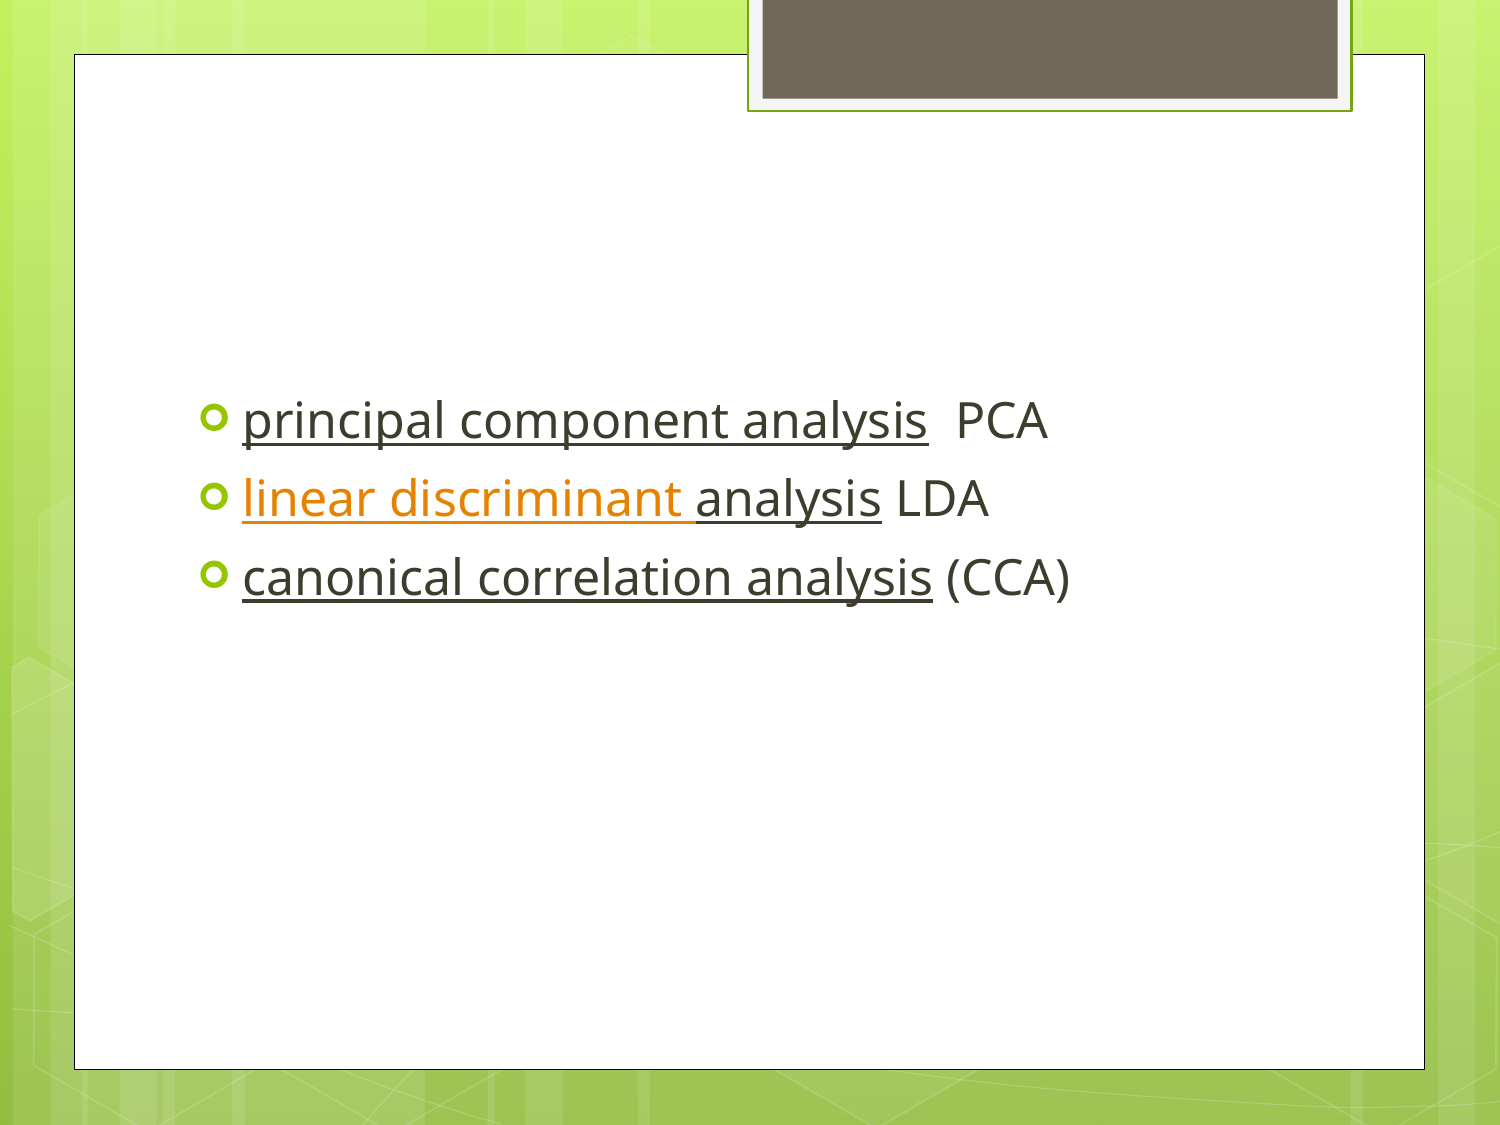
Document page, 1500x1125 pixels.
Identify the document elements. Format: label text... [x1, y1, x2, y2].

list principal component analysis PCA linear discriminant analysis LDA canonical correlation analysis (CCA) [171, 381, 1283, 957]
